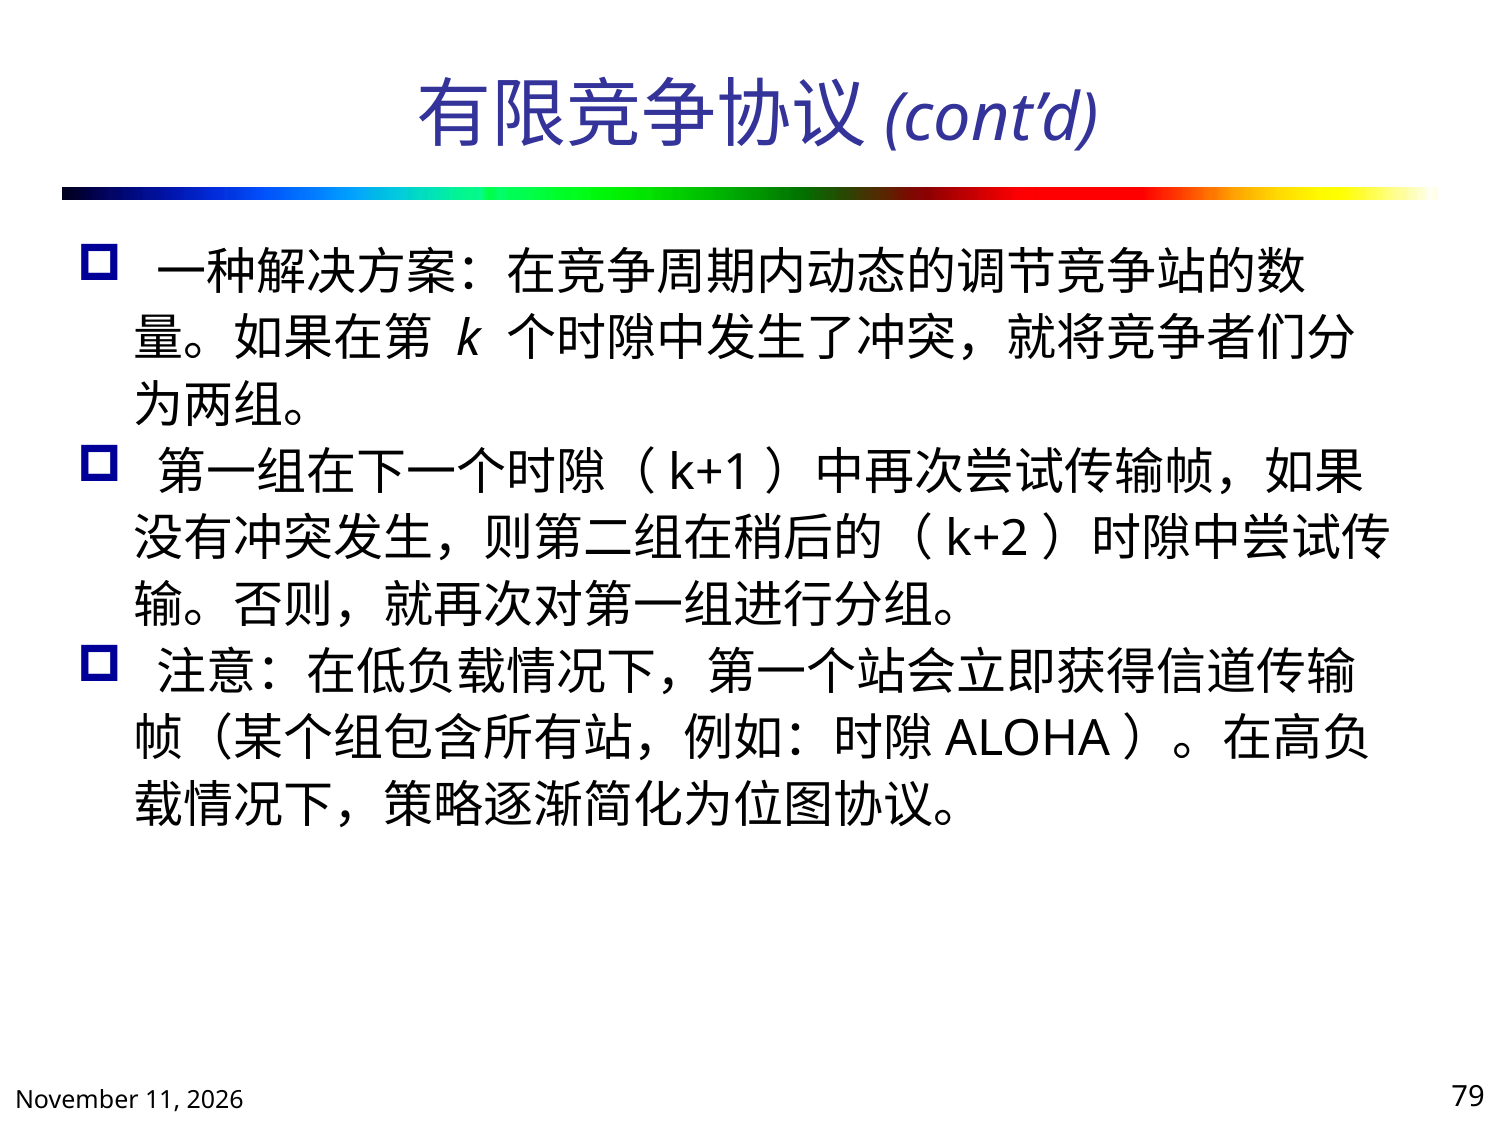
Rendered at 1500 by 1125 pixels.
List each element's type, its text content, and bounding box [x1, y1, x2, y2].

picture [382, 187, 1438, 200]
slide_number 79 [1187, 1049, 1500, 1125]
text_box 一种解决方案：在竞争周期内动态的调节竞争站的数量。如果在第 k 个时隙中发生了冲突，就将竞争者们分为两组。 第一组在下一个时隙（k+1）中再次尝试传输帧，如果没有冲突发生，则第二组在稍后的（k+2）时隙中尝试传输。否则，就再次对第一组进行分组。 注意：在低负载情况下，第一个站会立即获得信道传输帧（某个组包含所有站，例如：时隙ALOHA）。在高负载情况下，策略逐渐简化为位图协议。 [62, 224, 1413, 840]
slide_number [0, 1049, 313, 1125]
title 有限竞争协议(cont’d) [124, 37, 1392, 163]
picture [62, 187, 355, 200]
